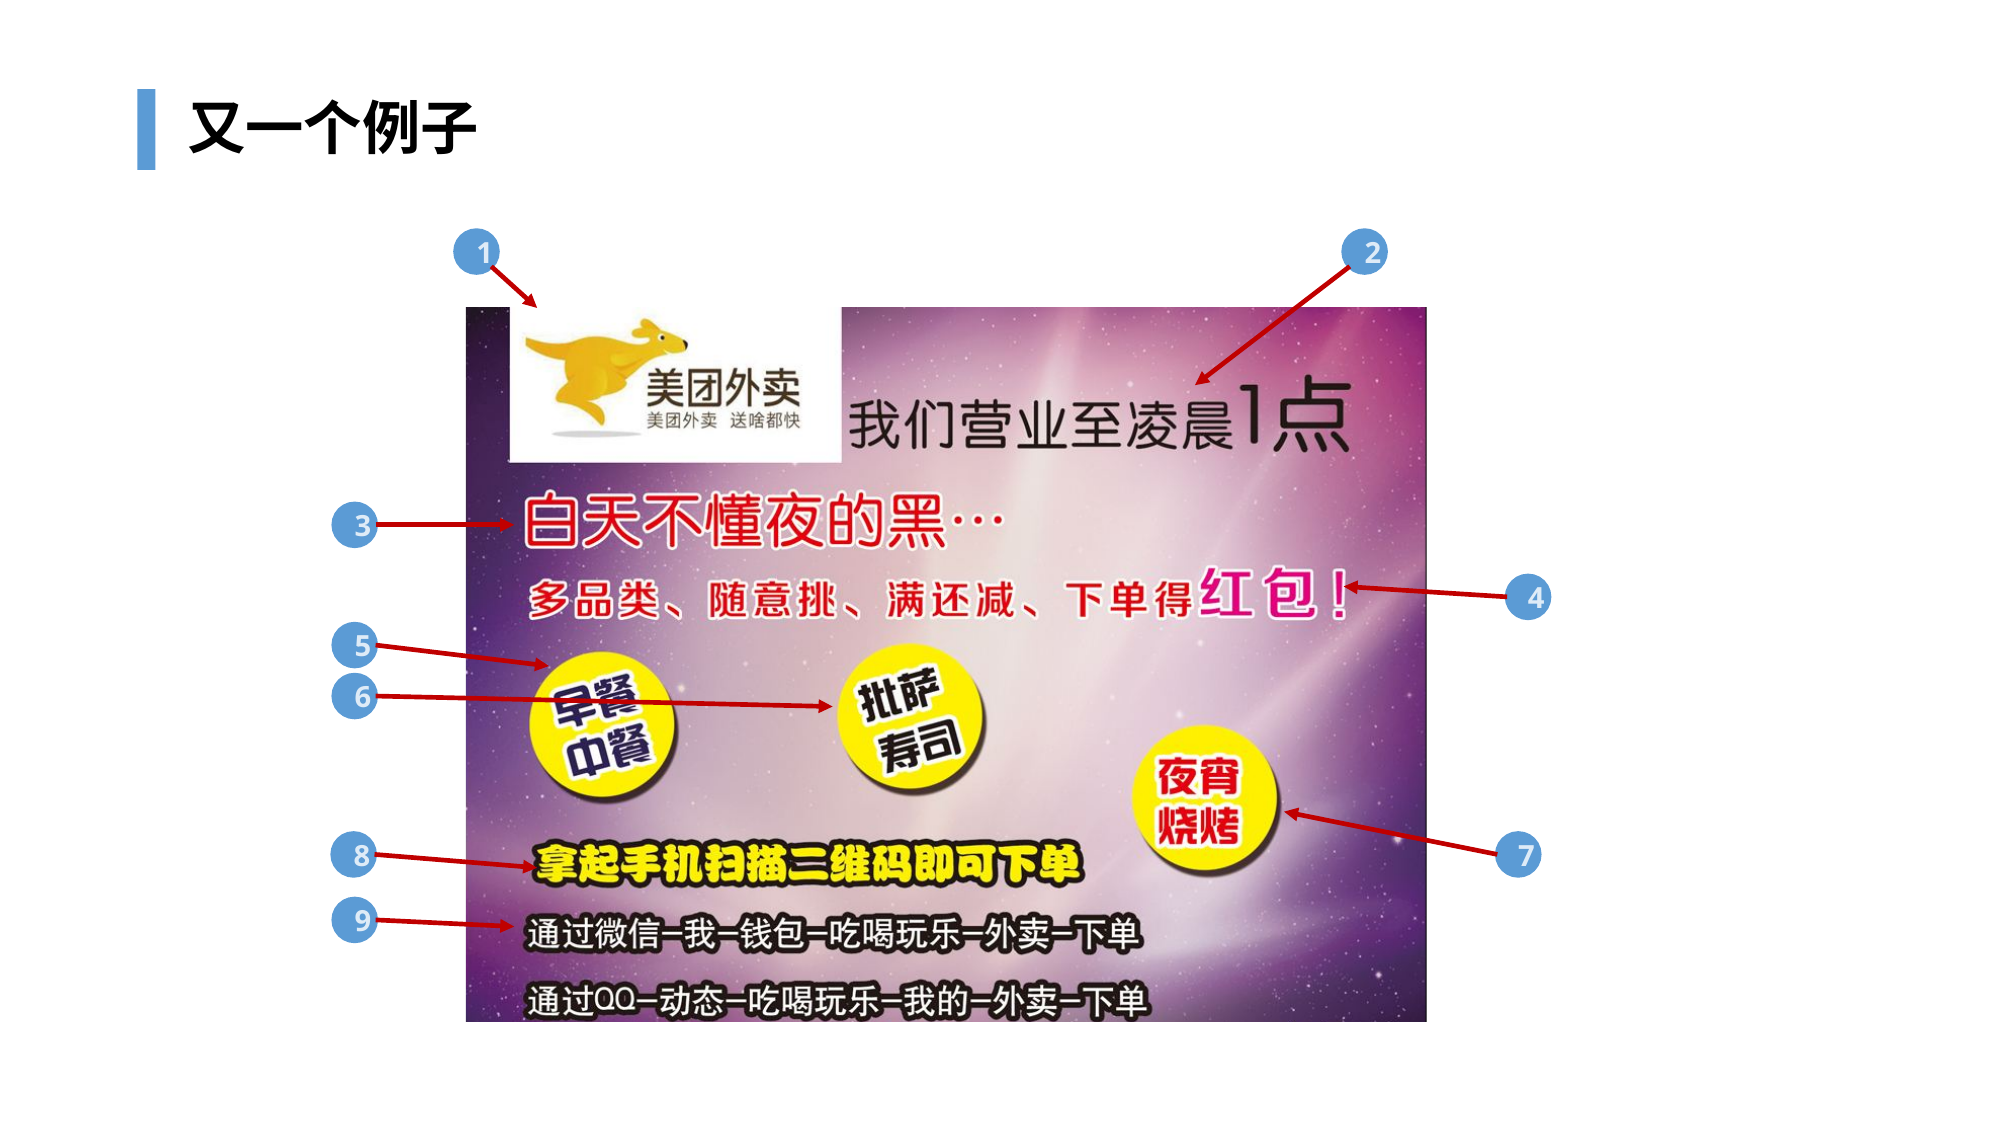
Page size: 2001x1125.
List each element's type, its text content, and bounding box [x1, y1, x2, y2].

text_box 1 [454, 229, 499, 274]
text_box 8 [331, 832, 376, 877]
text_box 2 [1342, 229, 1387, 274]
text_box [375, 645, 549, 667]
text_box 3 [332, 502, 377, 547]
title 又一个例子 [172, 90, 1863, 171]
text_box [375, 919, 515, 927]
text_box 9 [332, 897, 377, 942]
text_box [1343, 586, 1508, 597]
text_box 7 [1496, 832, 1541, 877]
text_box 5 [332, 623, 377, 668]
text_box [491, 266, 538, 308]
text_box 4 [1506, 574, 1551, 619]
text_box 6 [332, 674, 377, 719]
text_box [375, 696, 833, 707]
picture [465, 307, 1427, 1022]
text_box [374, 854, 538, 868]
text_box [1195, 266, 1350, 386]
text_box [1284, 811, 1498, 855]
